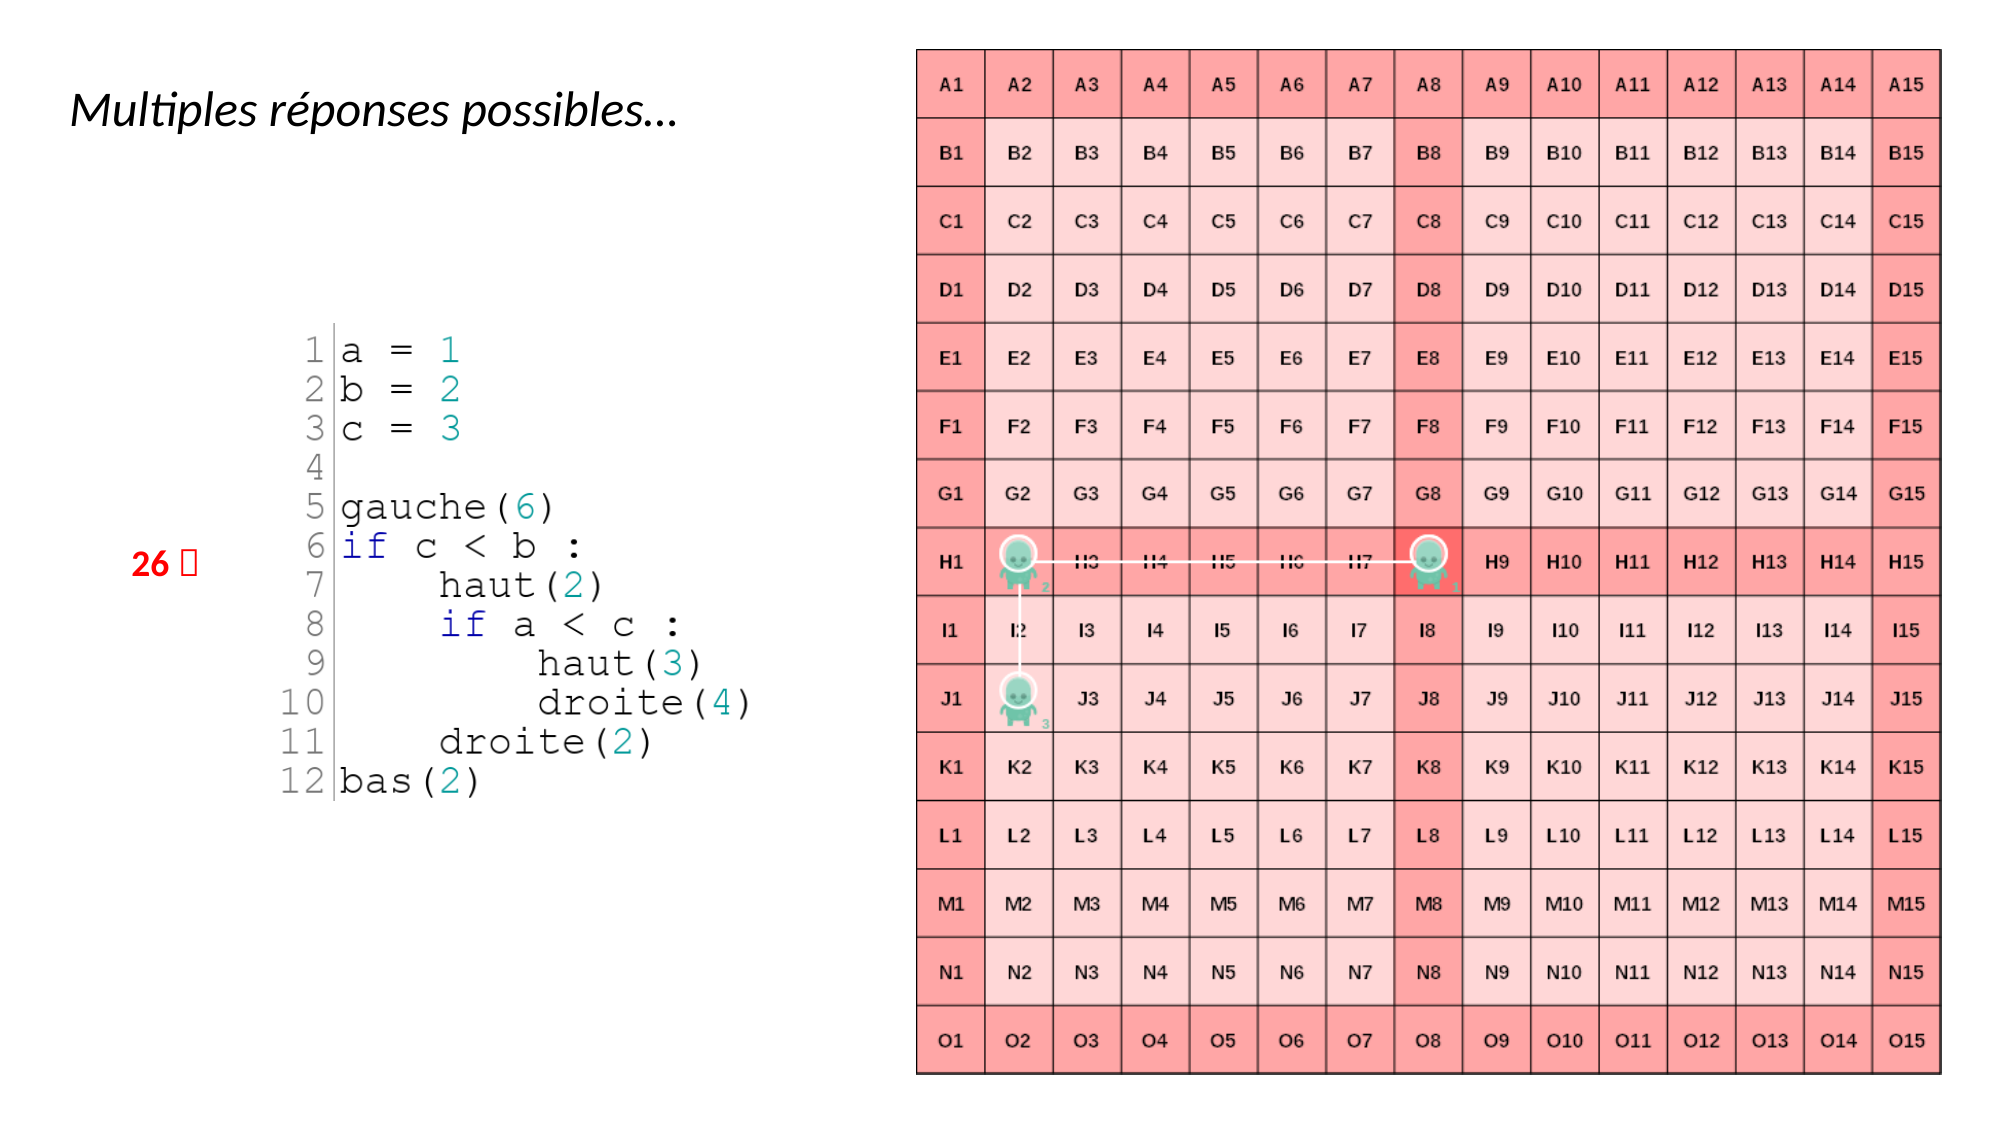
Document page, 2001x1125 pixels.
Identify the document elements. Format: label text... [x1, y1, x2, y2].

picture [916, 49, 1942, 1075]
text_box 26  [116, 531, 236, 592]
text_box Multiples réponses possibles… [0, 75, 780, 149]
picture [274, 323, 764, 801]
